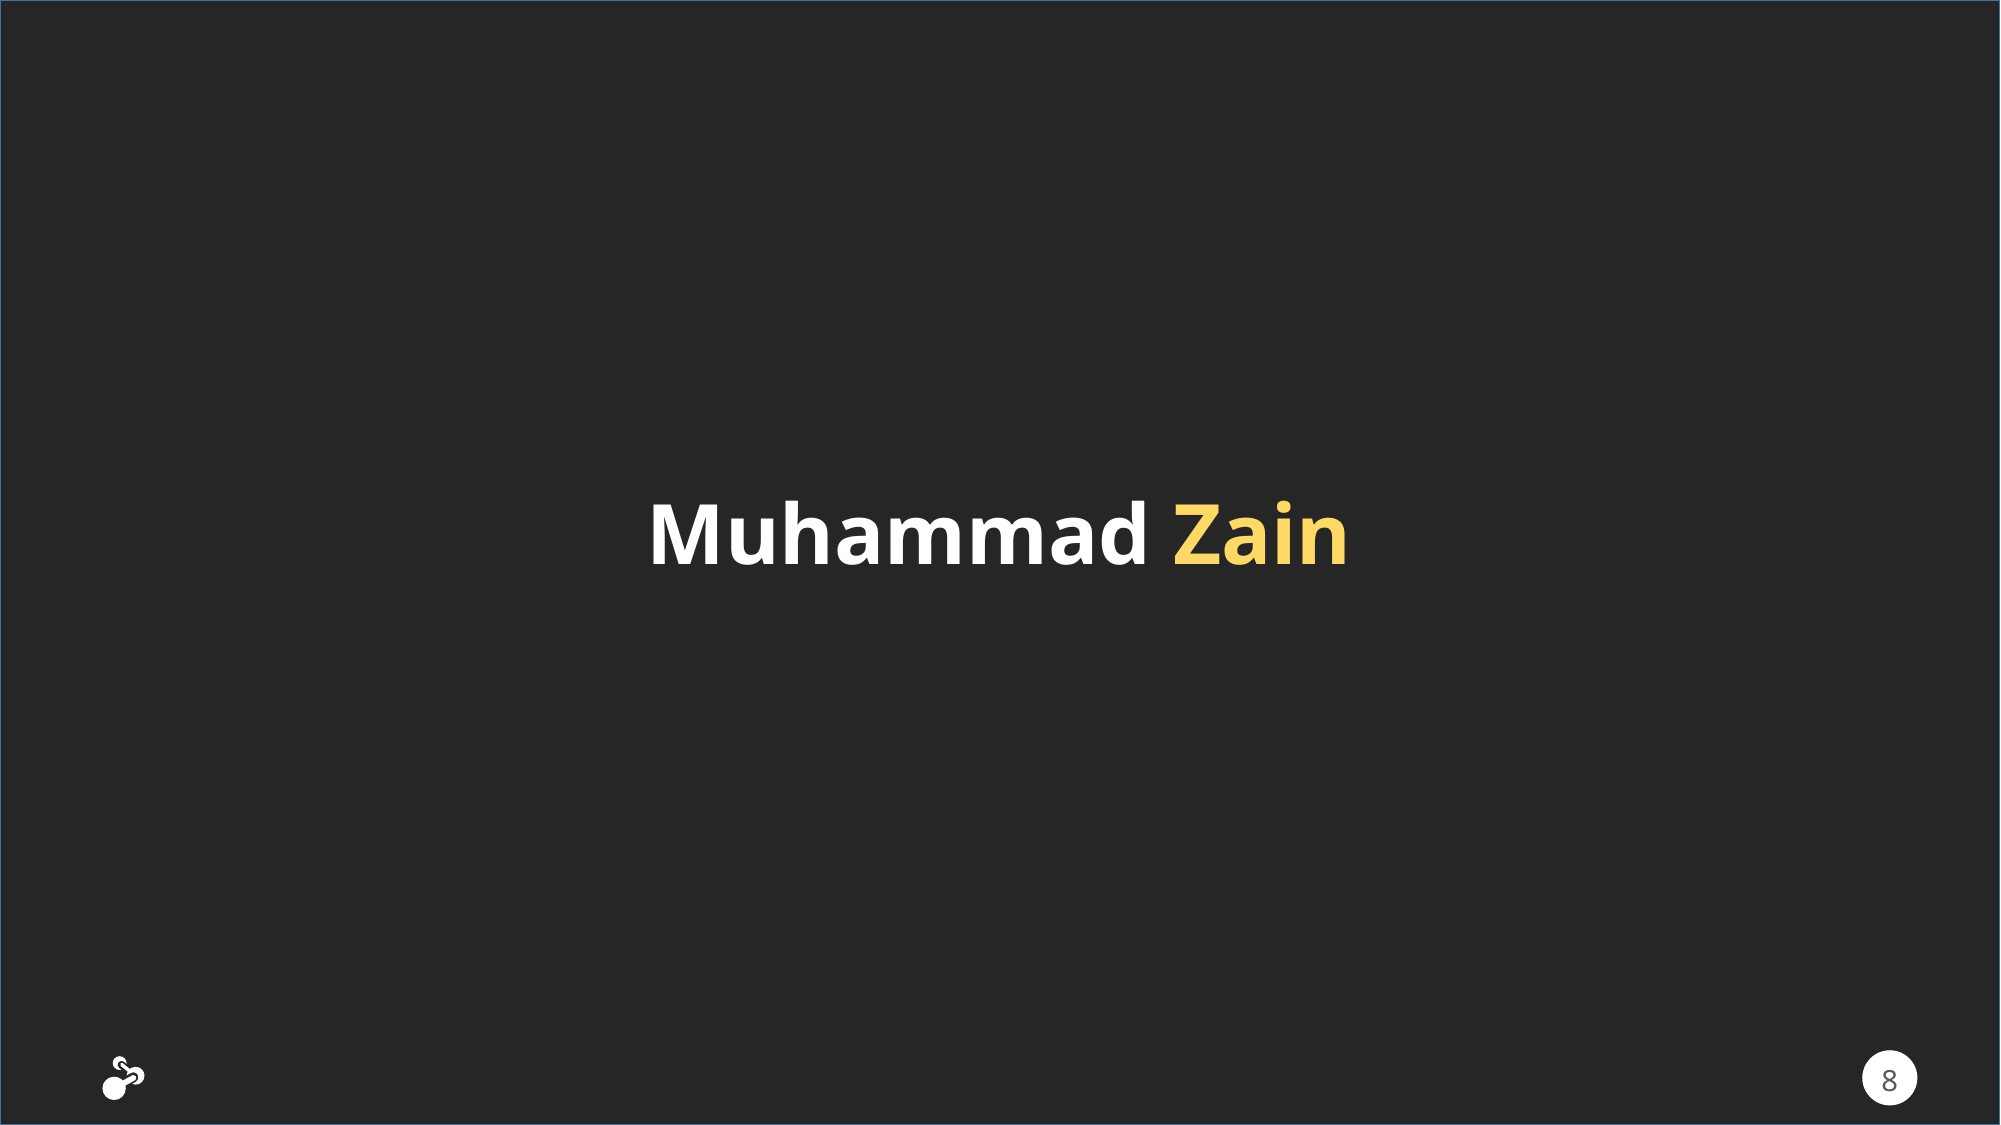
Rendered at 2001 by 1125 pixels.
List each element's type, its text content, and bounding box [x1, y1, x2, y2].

text_box Muhammad Zain [249, 486, 1750, 590]
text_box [1859, 1050, 1920, 1106]
text_box [0, 0, 2000, 1125]
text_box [102, 1056, 145, 1100]
